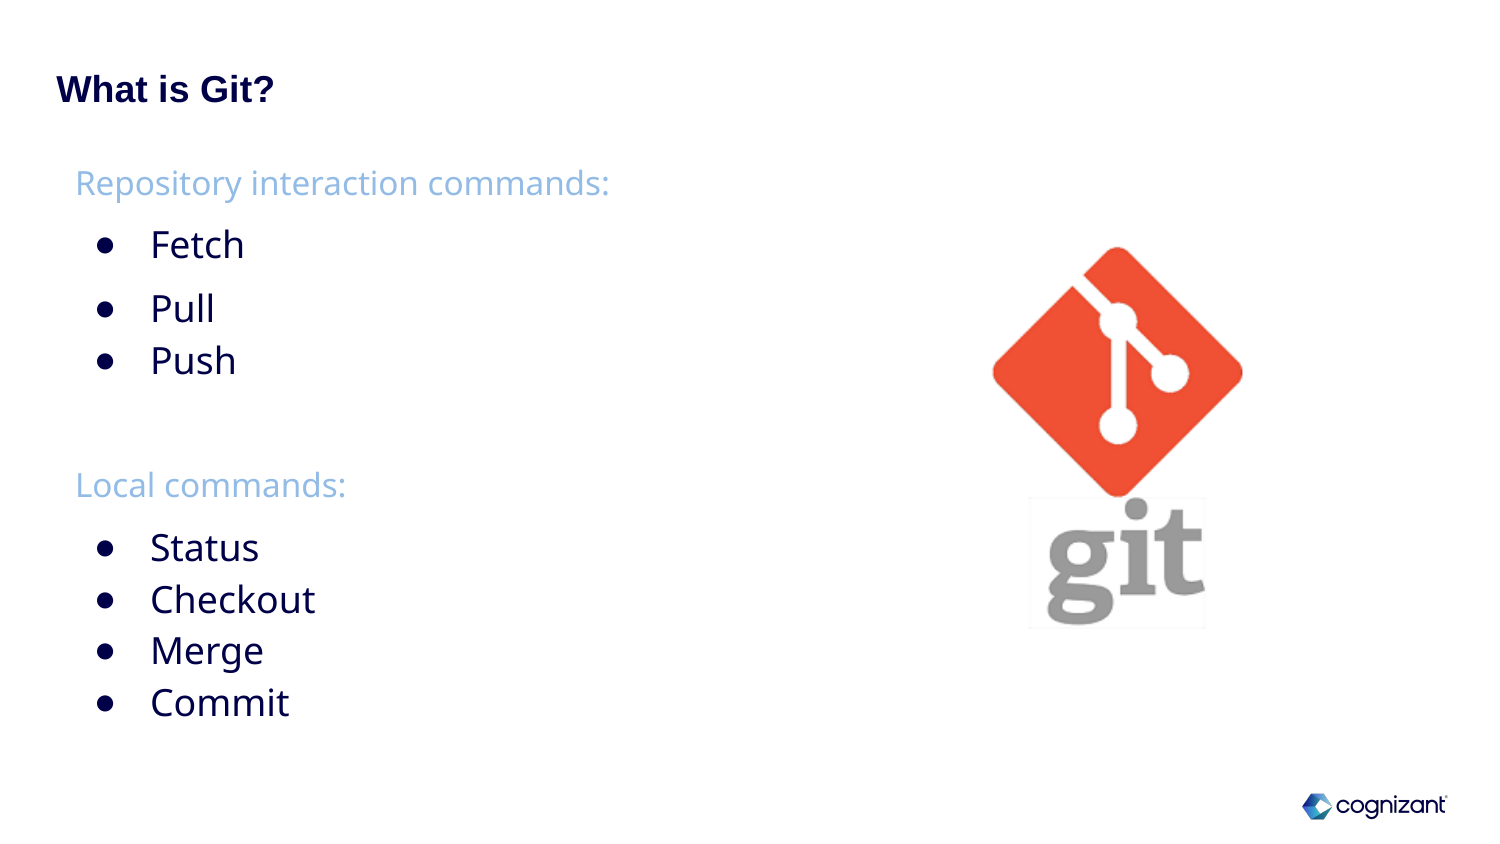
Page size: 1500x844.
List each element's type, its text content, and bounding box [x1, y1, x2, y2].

list Repository interaction commands: Fetch Pull Push Local commands: Status Checkout Merge Commit [75, 155, 1406, 747]
title What is Git? [56, 68, 1386, 107]
picture [1289, 781, 1458, 832]
picture [922, 238, 1313, 629]
